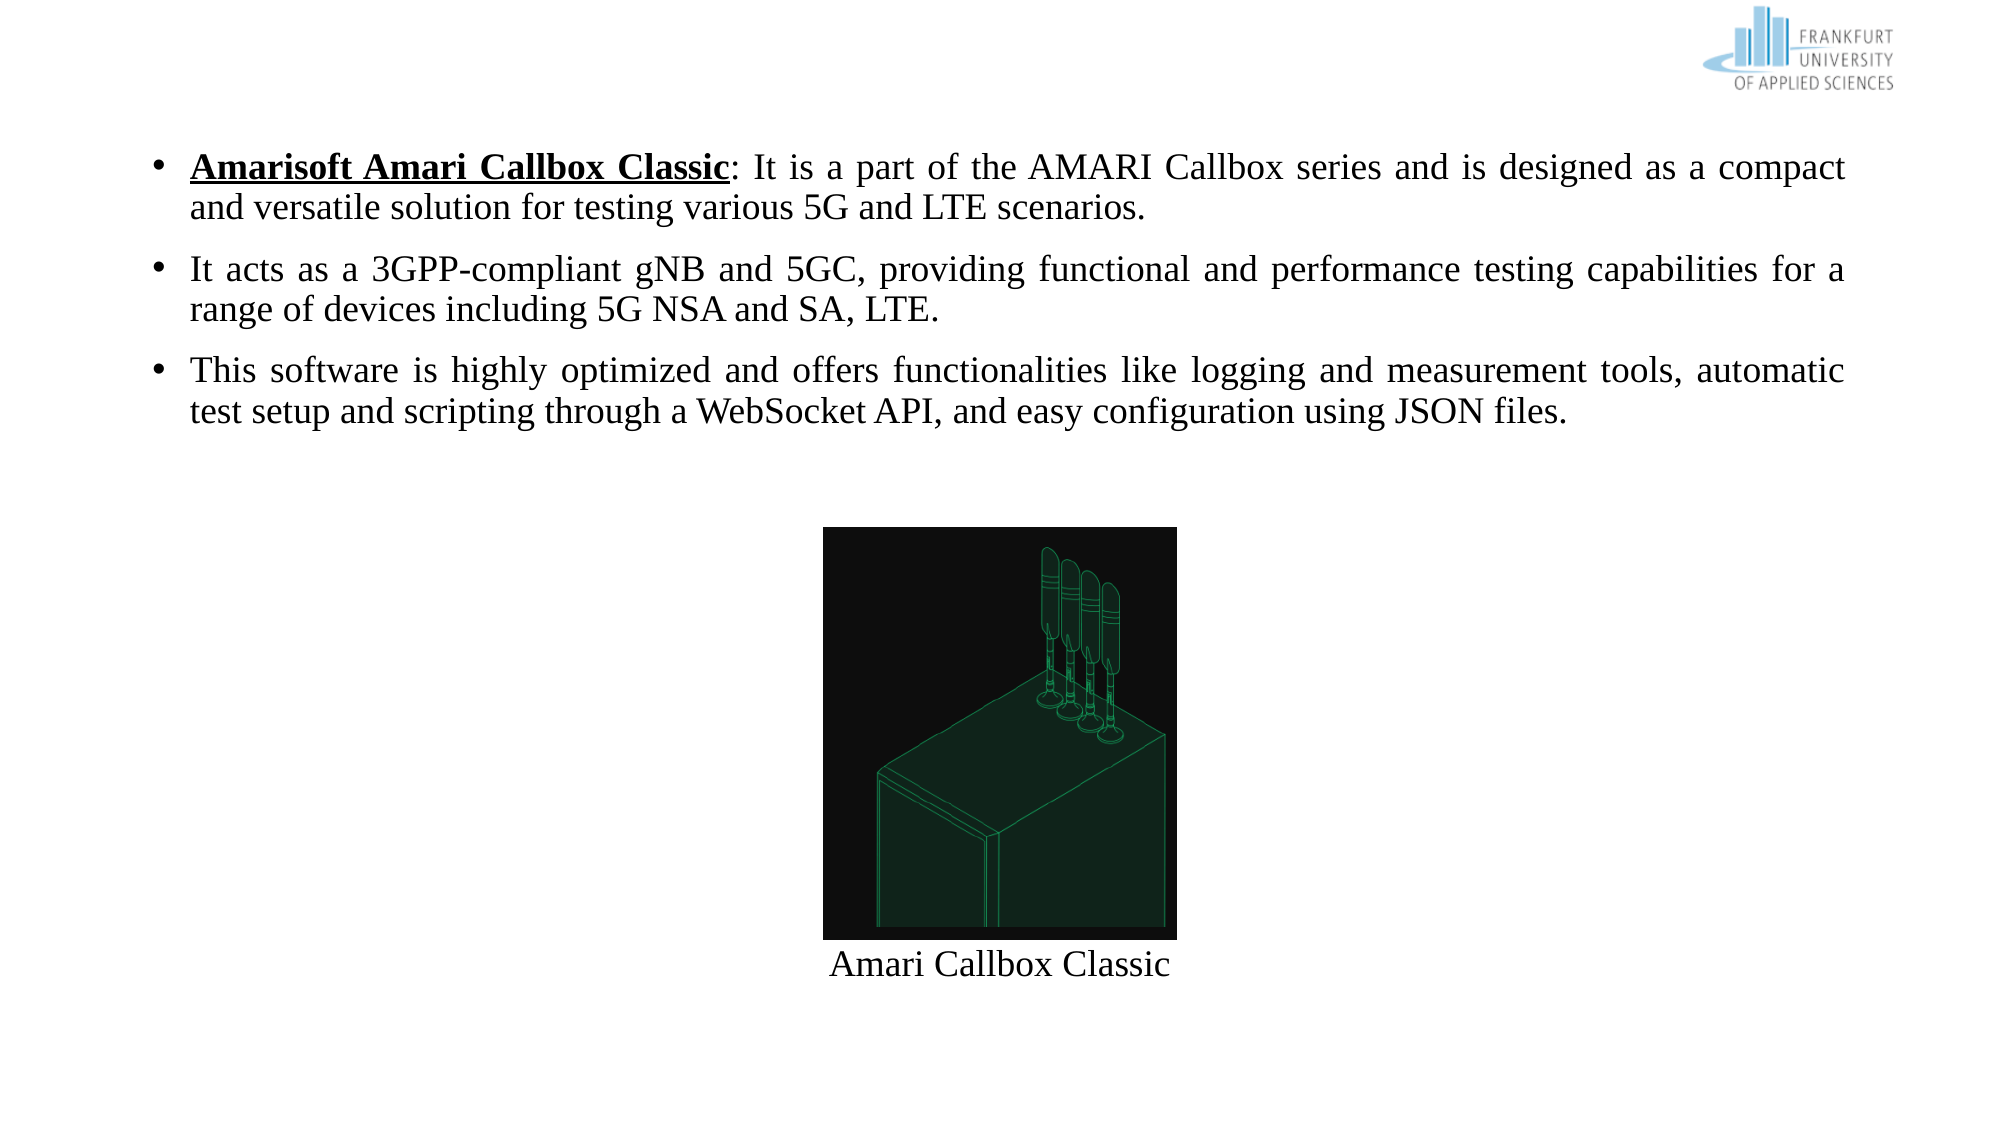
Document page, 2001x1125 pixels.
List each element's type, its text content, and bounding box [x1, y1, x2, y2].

picture [1701, 3, 1894, 92]
list Amarisoft Amari Callbox Classic: It is a part of the AMARI Callbox series and is designed as a compact and versatile solution for testing various 5G and LTE scenarios. It acts as a 3GPP-compliant gNB and 5GC, providing functional and performance testing capabilities for a range of devices including 5G NSA and SA, LTE. This software is highly optimized and offers functionalities like logging and measurement tools, automatic test setup and scripting through a WebSocket API, and easy configuration using JSON files. Amari Callbox Classic [137, 139, 1863, 1058]
picture [822, 527, 1178, 940]
